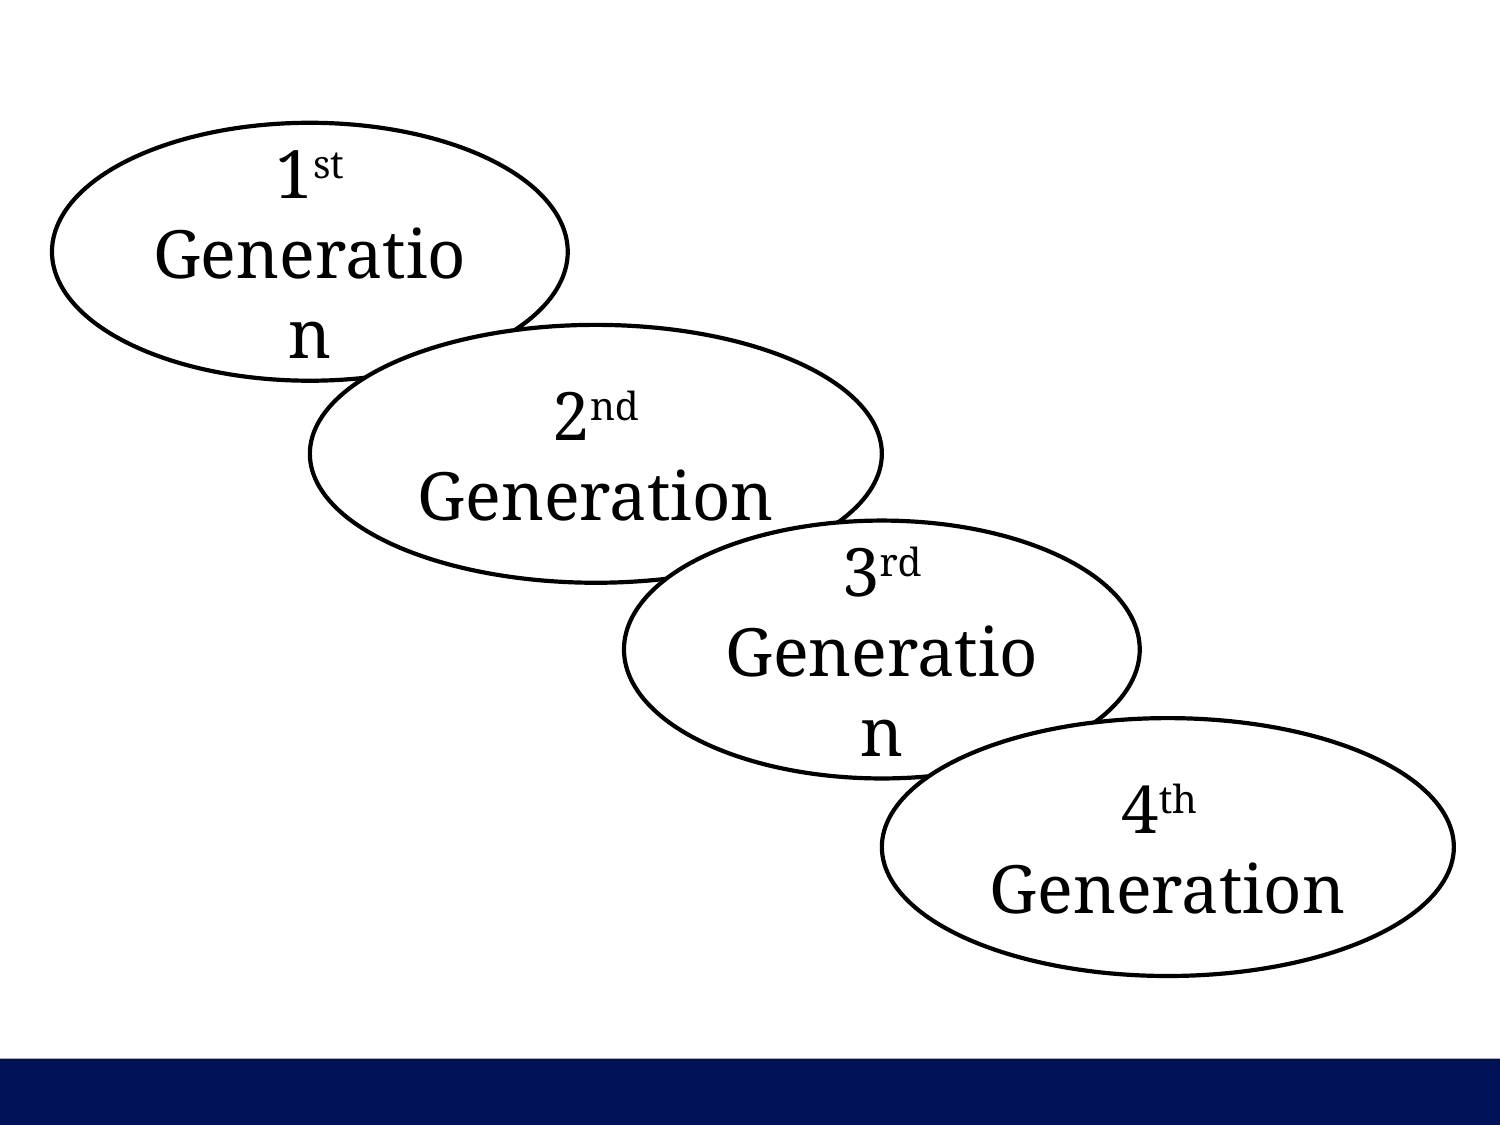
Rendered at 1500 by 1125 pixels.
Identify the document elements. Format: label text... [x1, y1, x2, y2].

text_box 3rd Generation [621, 518, 1142, 781]
text_box 2nd Generation [307, 322, 884, 585]
text_box 1st Generation [49, 120, 570, 383]
text_box 4th Generation [879, 716, 1456, 979]
